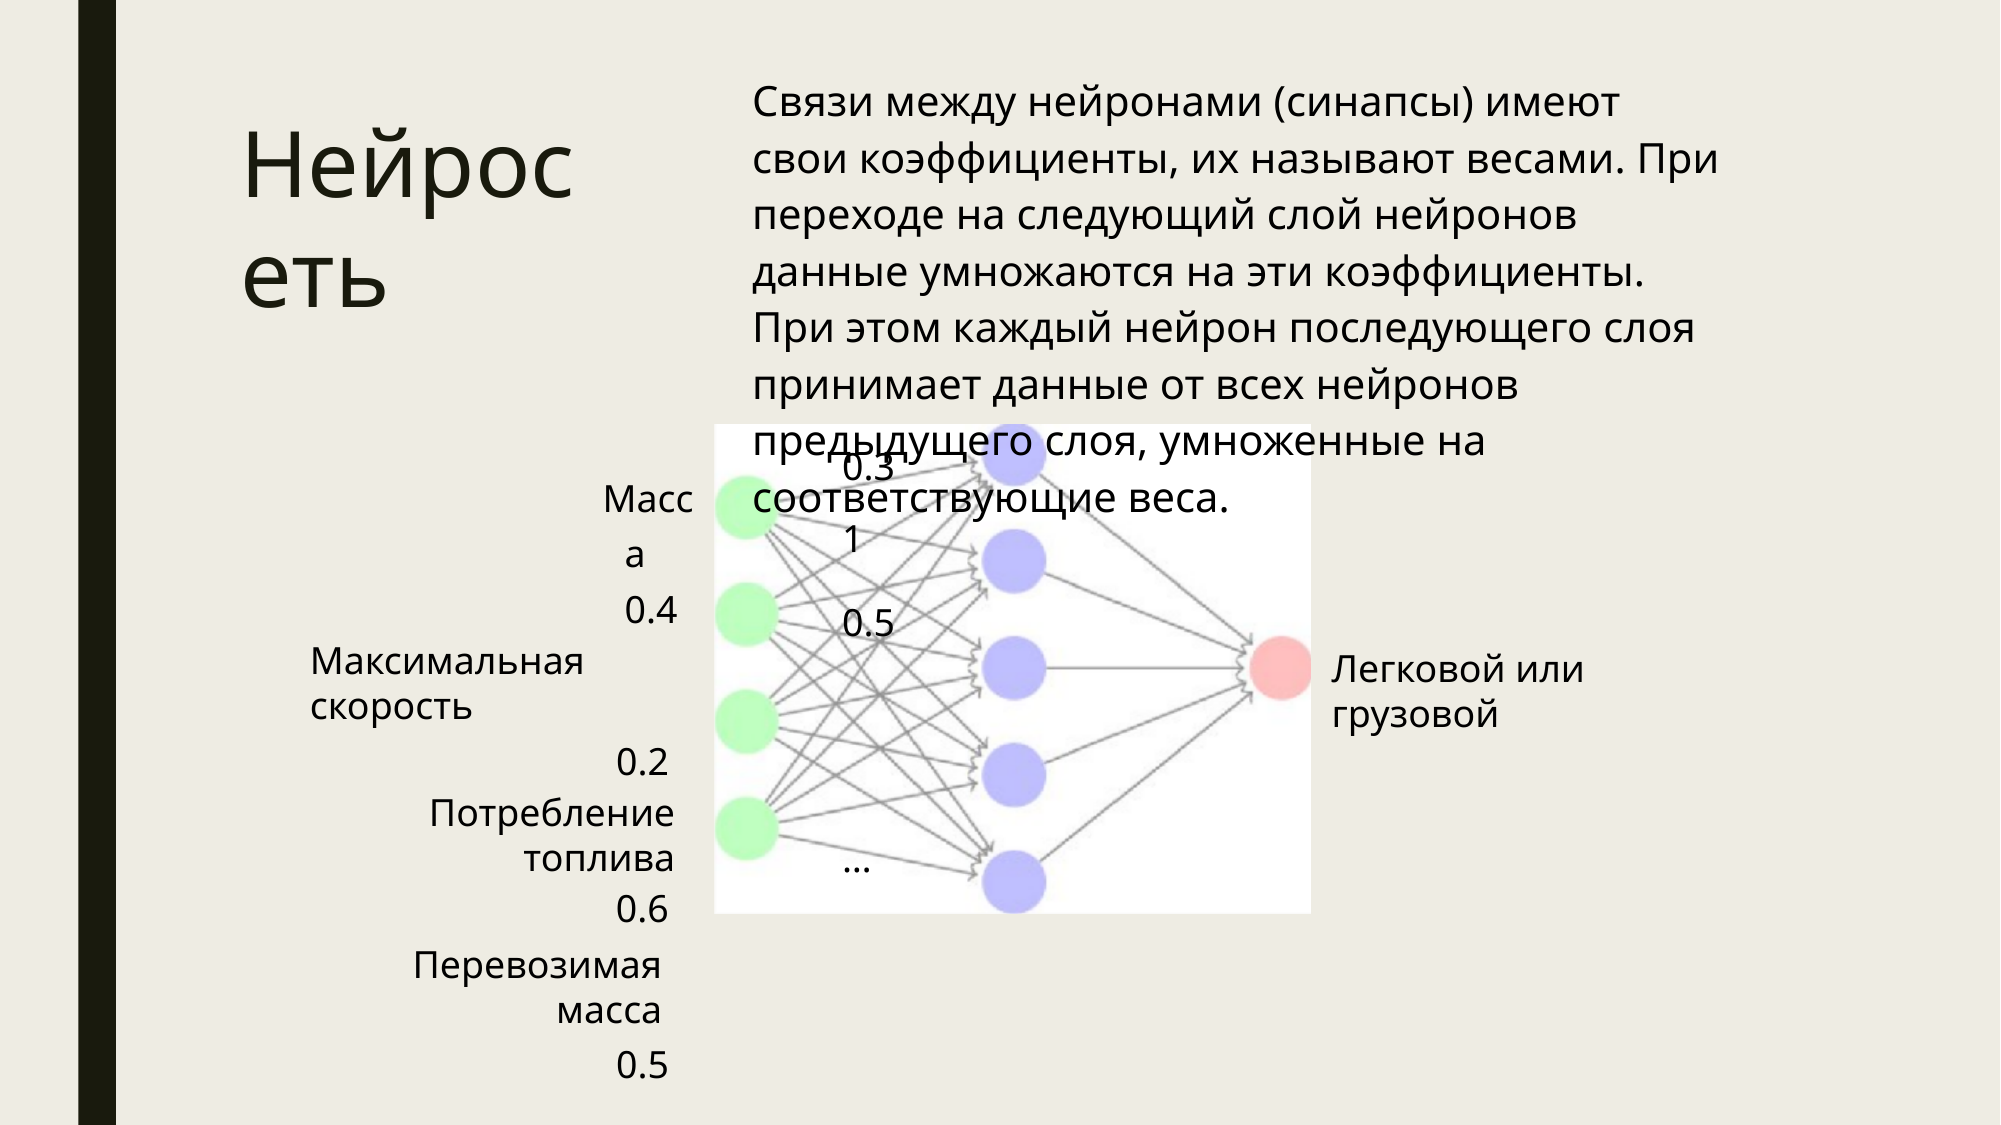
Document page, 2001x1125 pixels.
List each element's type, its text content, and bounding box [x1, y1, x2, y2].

text_box Легковой или грузовой [1329, 643, 1659, 736]
text_box Масса 0.4 Максимальная скорость 0.2 Потребление топлива 0.6 Перевозимая масса 0.5 [308, 462, 696, 1086]
picture [714, 423, 1311, 914]
title Нейросеть [237, 103, 617, 326]
text_box Связи между нейронами (синапсы) имеют свои коэффициенты, их называют весами. При переходе на следующий слой нейронов данные умножаются на эти коэффициенты. При этом каждый нейрон последующего слоя принимает данные от всех нейронов предыдущего слоя, умноженные на соответствующие веса. [749, 62, 1723, 521]
